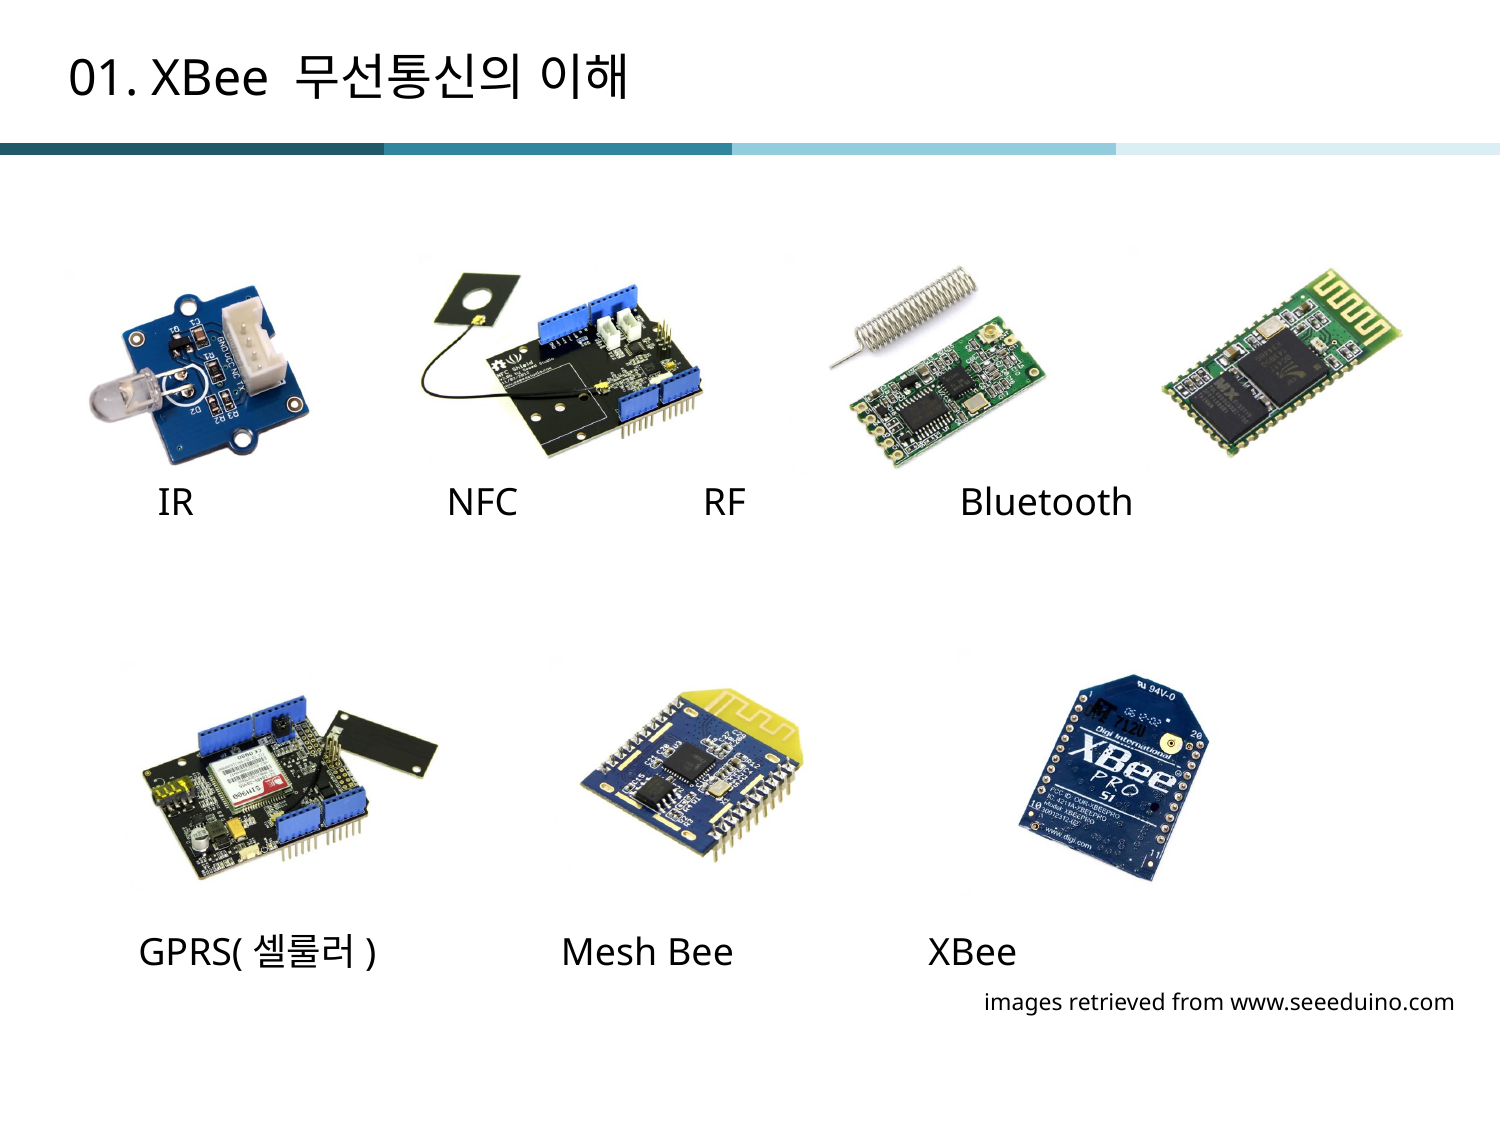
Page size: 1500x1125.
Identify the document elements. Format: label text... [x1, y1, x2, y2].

picture [418, 252, 715, 476]
picture [119, 659, 440, 900]
text_box IR NFC RF Bluetooth GPRS(셀룰러) Mesh Bee XBee images retrieved from www.seeeduino.com [64, 245, 1471, 1094]
title 01. XBee 무선통신의 이해 [53, 30, 1459, 121]
picture [548, 656, 847, 880]
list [64, 268, 349, 482]
picture [955, 647, 1300, 906]
picture [1127, 245, 1436, 477]
picture [783, 253, 1088, 482]
